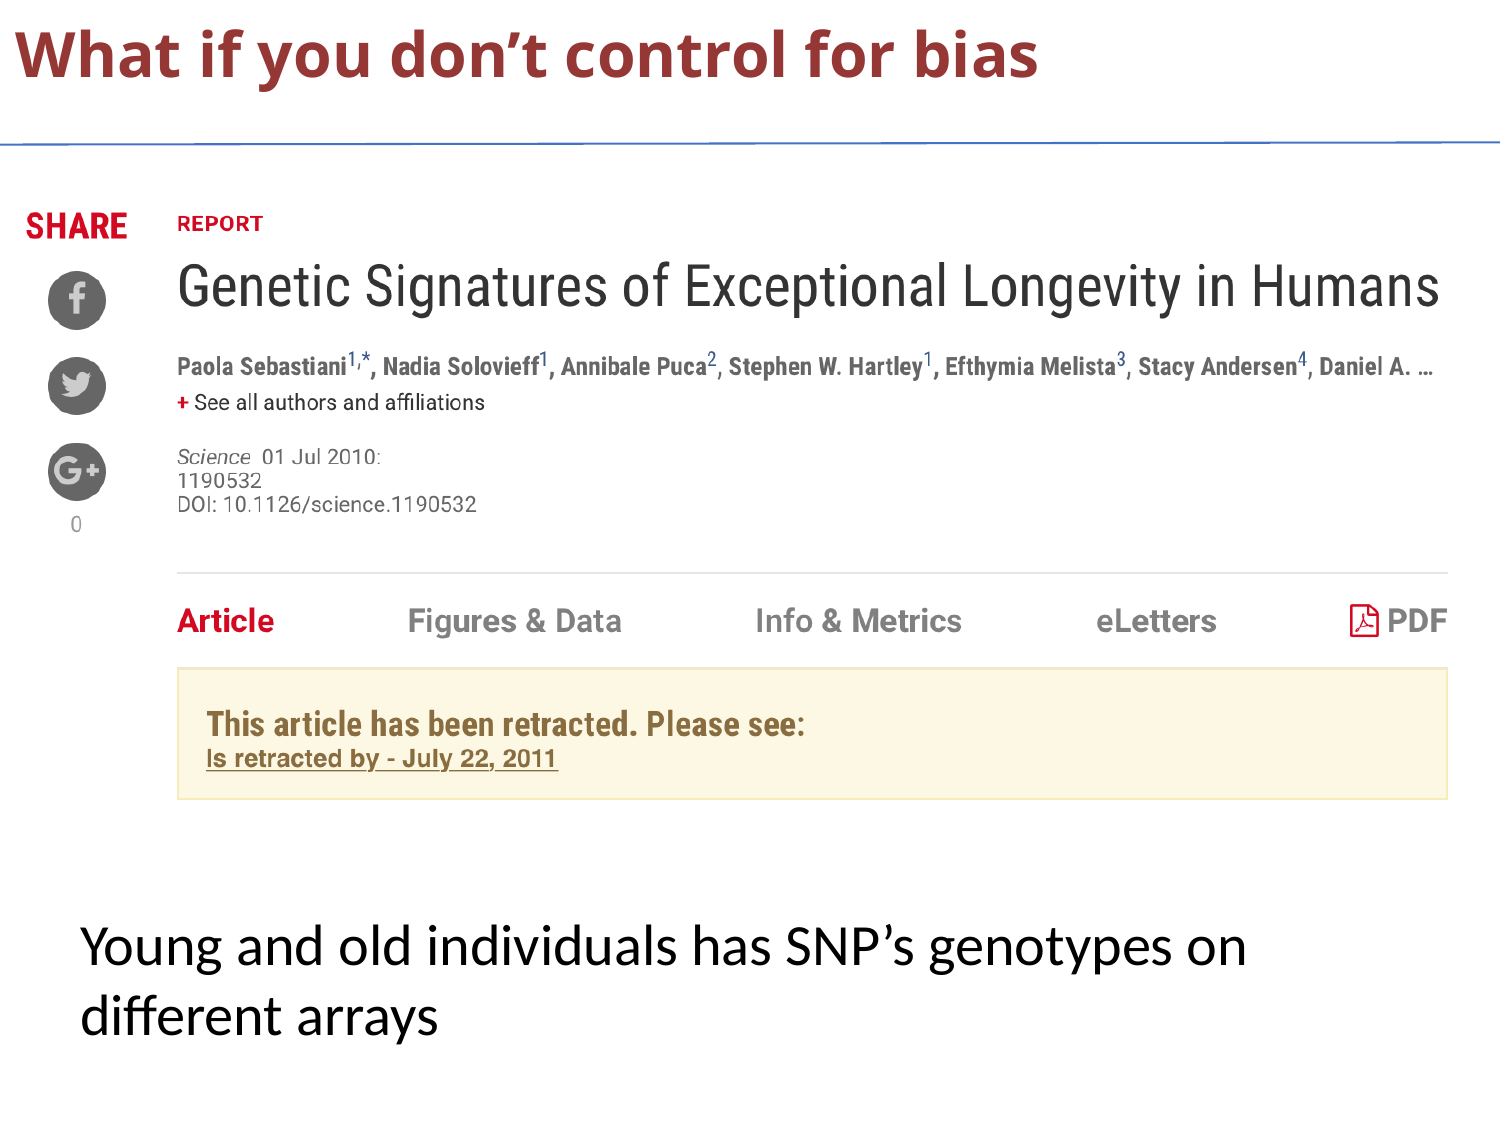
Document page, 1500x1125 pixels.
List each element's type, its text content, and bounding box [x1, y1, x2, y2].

text_box What if you don’t control for bias [0, 7, 1500, 99]
text_box Young and old individuals has SNP’s genotypes on different arrays [65, 899, 1435, 1055]
picture [0, 187, 1500, 812]
